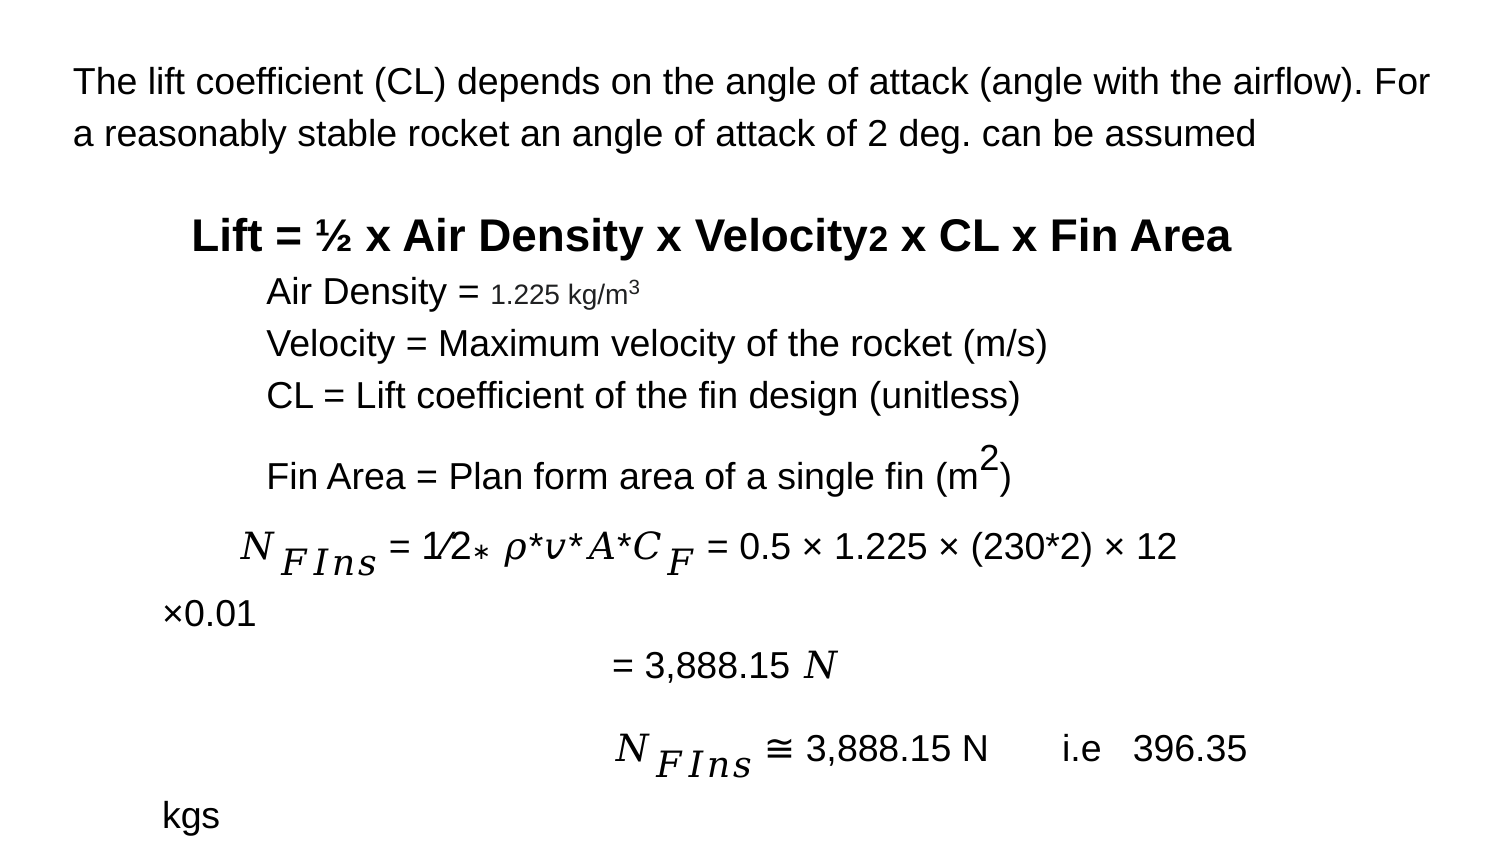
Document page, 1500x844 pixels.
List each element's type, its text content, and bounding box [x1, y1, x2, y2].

text_box The lift coefficient (CL) depends on the angle of attack (angle with the airflow). For a reasonably stable rocket an angle of attack of 2 deg. can be assumed [57, 35, 1465, 169]
text_box Lift = ½ x Air Density x Velocity2 x CL x Fin Area Air Density = 1.225 kg/m3 Velocity = Maximum velocity of the rocket (m/s) CL = Lift coefficient of the fin design (unitless) Fin Area = Plan form area of a single fin (m2) [101, 182, 1386, 517]
text_box 𝑁𝐹𝐼𝑛𝑠 = 1⁄2∗ 𝜌*𝑣*𝐴*𝐶𝐹 = 0.5 × 1.225 × (230*2) × 12 ×0.01 = 3,888.15 𝑁 𝑁𝐹𝐼𝑛𝑠 ≅ 3,888.15 N i.e 396.35 kgs [147, 469, 1275, 844]
